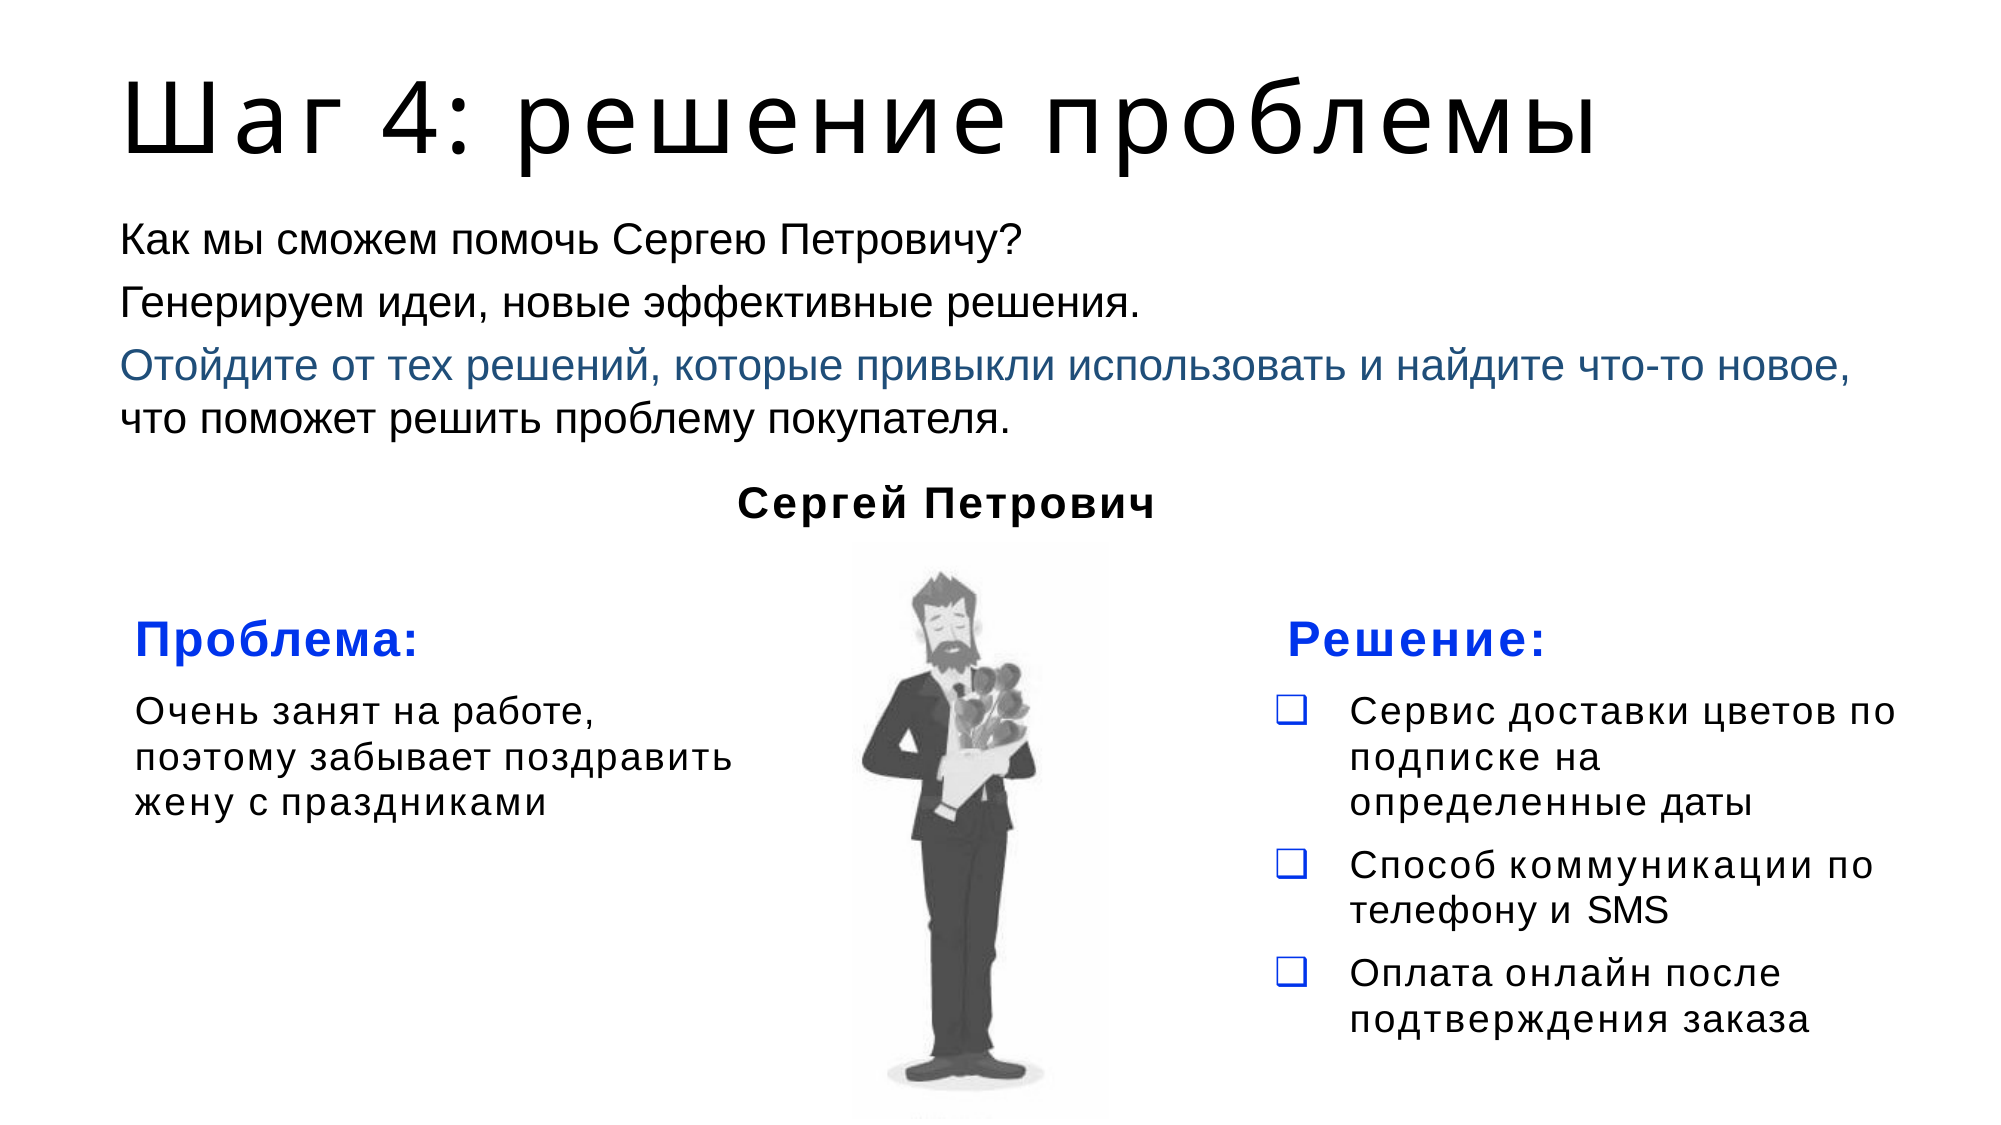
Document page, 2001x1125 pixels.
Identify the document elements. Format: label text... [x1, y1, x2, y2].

text_box Как мы сможем помочь Сергею Петровичу? Генерируем идеи, новые эффективные решения. Отойдите от тех решений, которые привыкли использовать и найдите что-то новое, что поможет решить проблему покупателя. [116, 199, 1922, 443]
title Шаг 4: решение проблемы [116, 17, 1855, 208]
text_box Сергей Петрович [734, 471, 1166, 528]
text_box Решение: Сервис доставки цветов по подписке на определенные даты Способ коммуникации по телефону и SMS Оплата онлайн после подтверждения заказа [1271, 580, 1909, 1041]
picture [852, 542, 1109, 1119]
text_box Проблема: Очень занят на работе, поэтому забывает поздравить жену с праздниками [131, 580, 750, 824]
